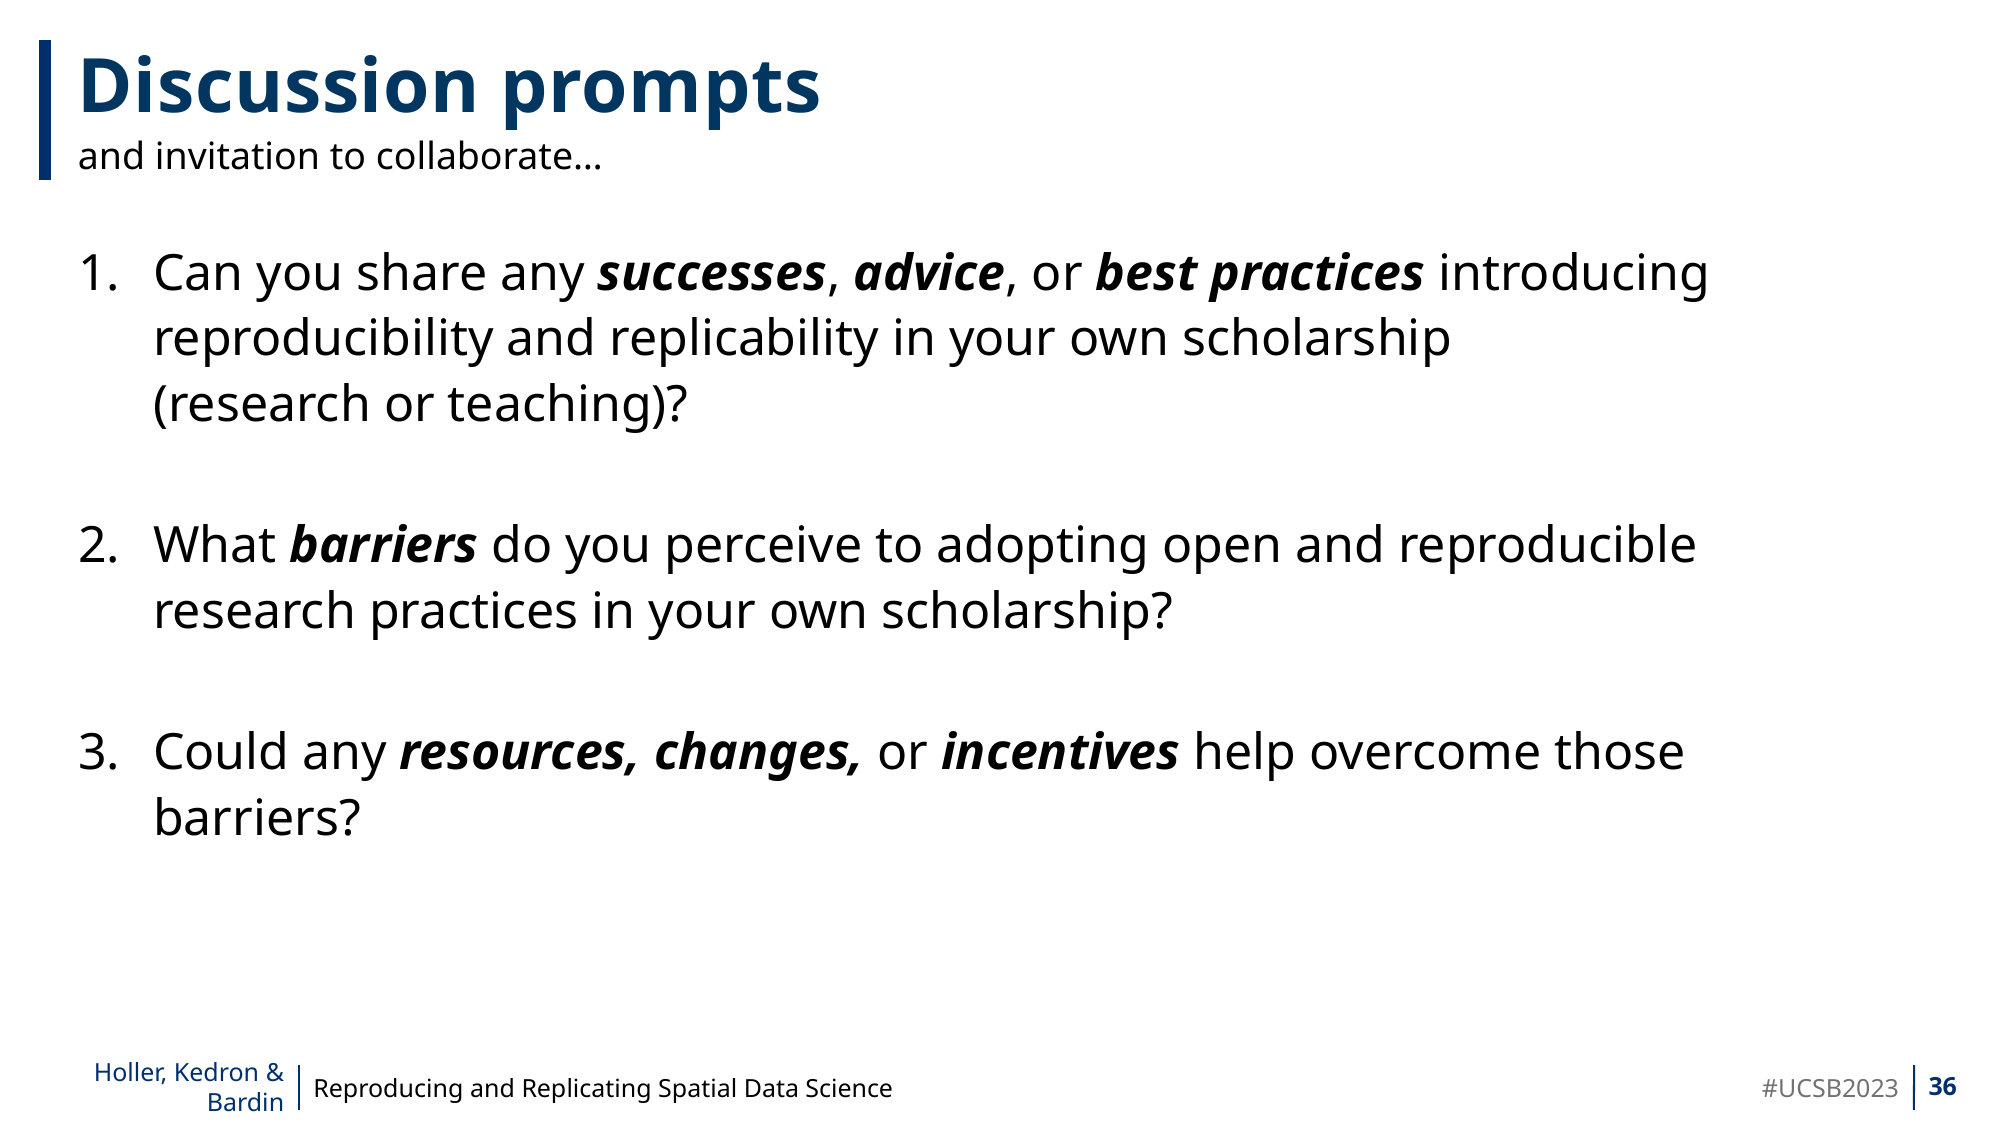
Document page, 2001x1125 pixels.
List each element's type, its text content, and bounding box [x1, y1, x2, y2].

list and invitation to collaborate… [63, 129, 1748, 188]
list Discussion prompts [63, 40, 1748, 129]
list Can you share any successes, advice, or best practices introducing reproducibility and replicability in your own scholarship (research or teaching)? What barriers do you perceive to adopting open and reproducible research practices in your own scholarship? Could any resources, changes, or incentives help overcome those barriers? [63, 226, 1748, 1016]
